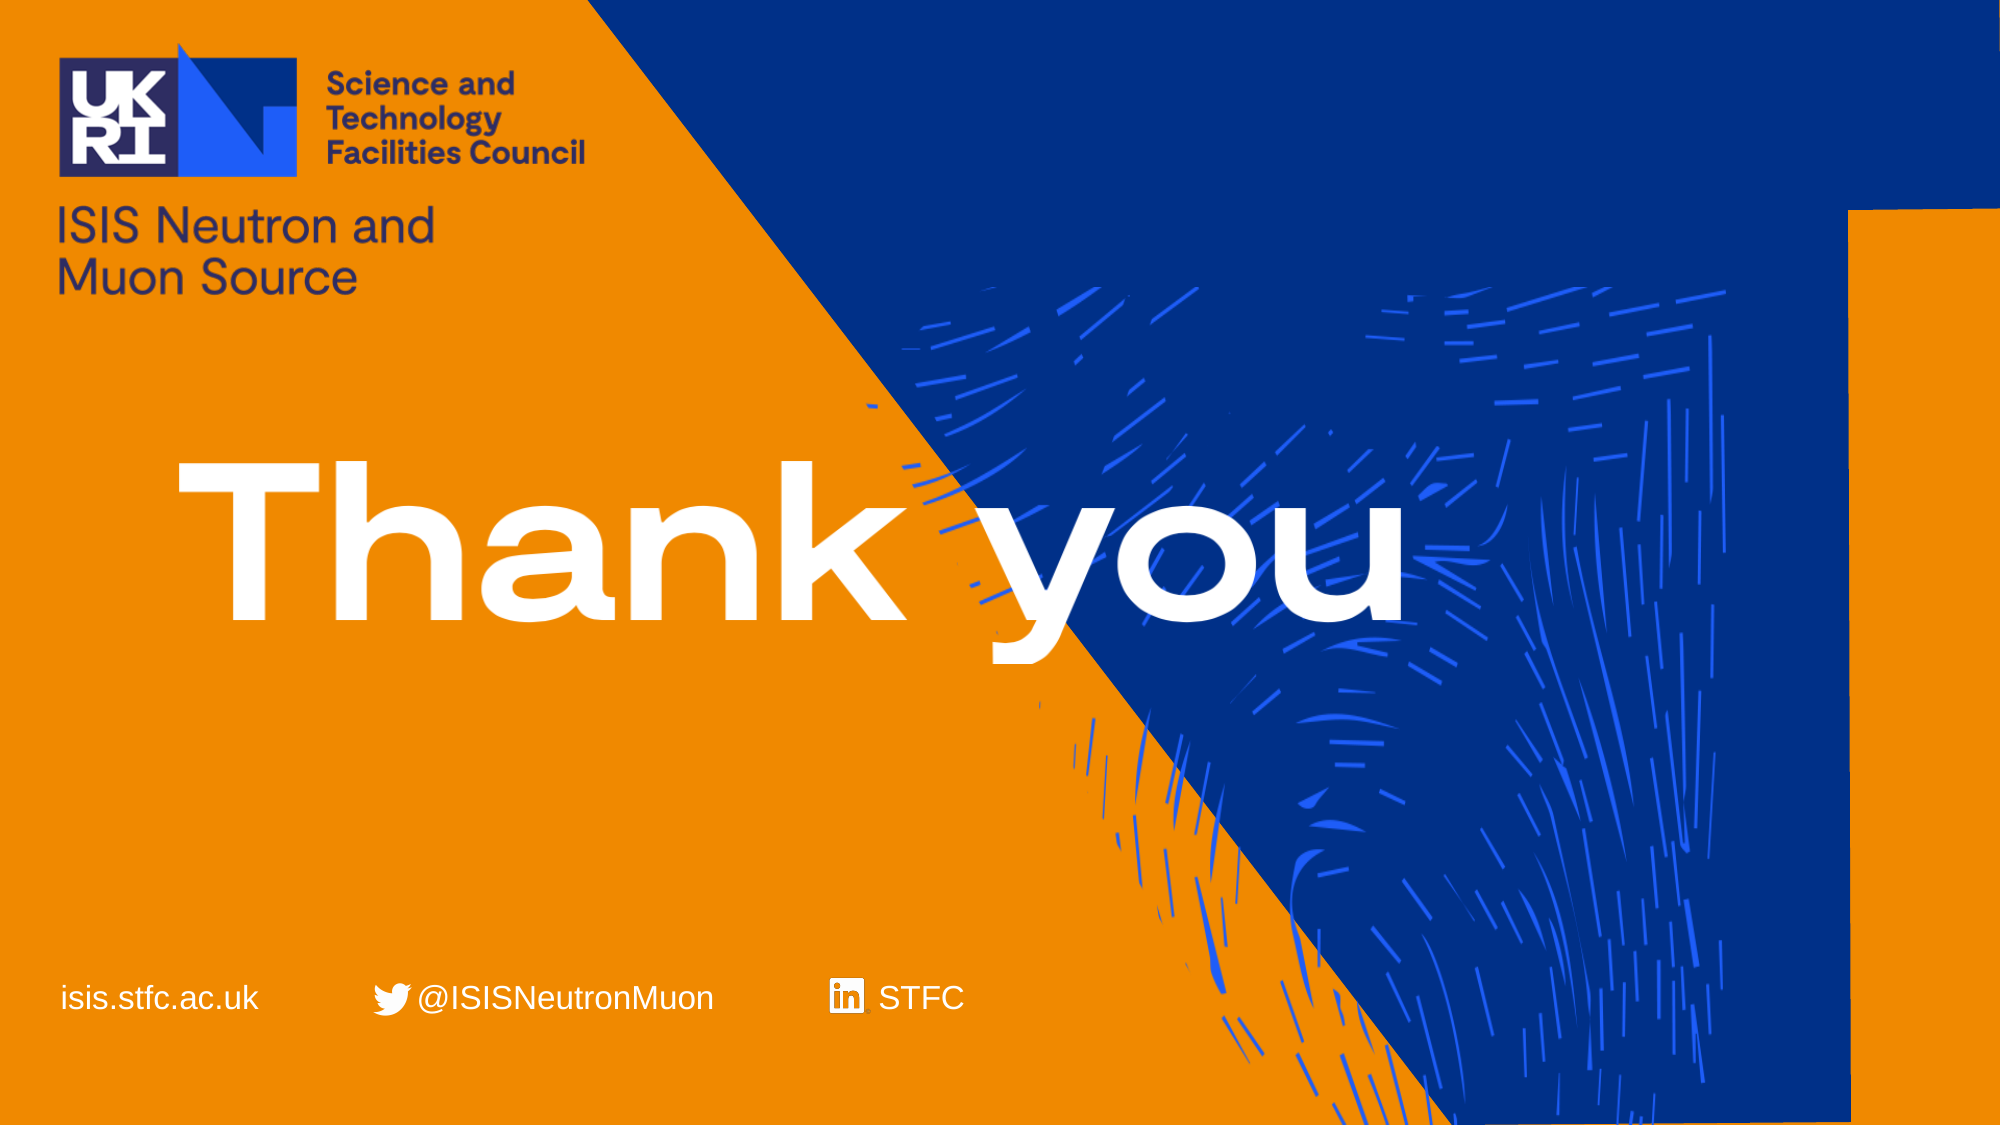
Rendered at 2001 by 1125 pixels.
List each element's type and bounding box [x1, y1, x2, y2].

text_box [584, 0, 2000, 284]
picture [0, 22, 1997, 1125]
